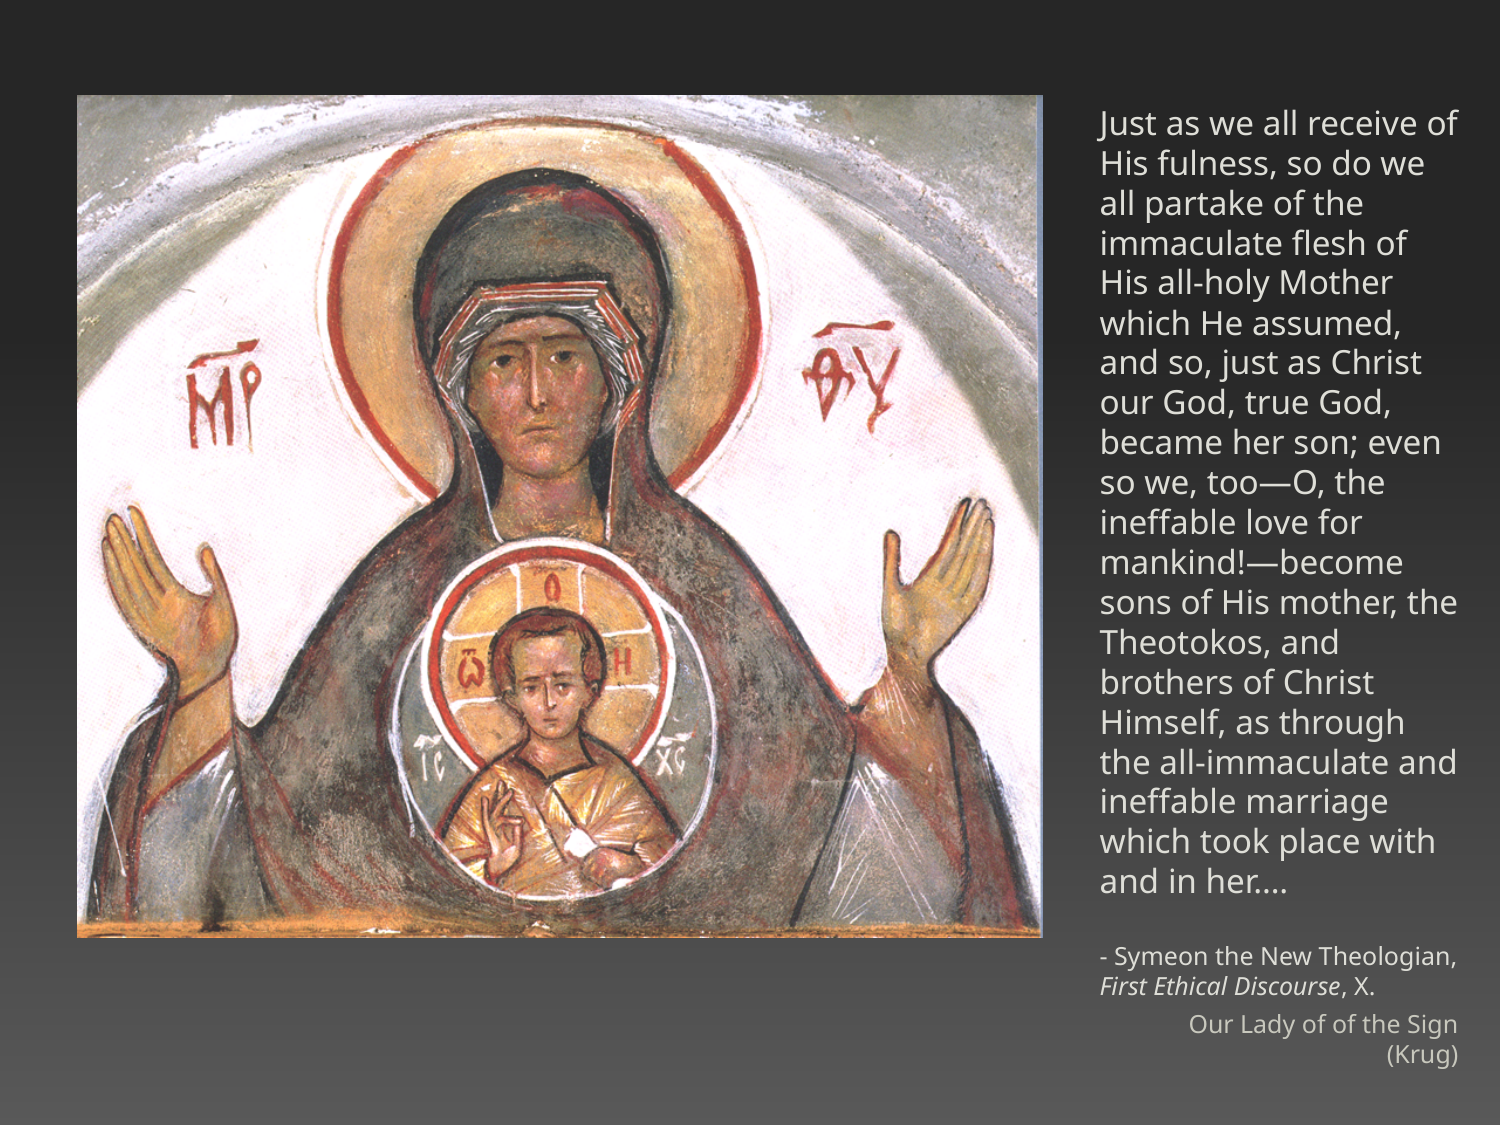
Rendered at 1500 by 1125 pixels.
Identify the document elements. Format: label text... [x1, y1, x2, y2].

title Our Lady of of the Sign (Krug) [1105, 1008, 1474, 1094]
text_box Just as we all receive of His fulness, so do we all partake of the immaculate flesh of His all-holy Mother which He assumed, and so, just as Christ our God, true God, became her son; even so we, too—O, the ineffable love for mankind!—become sons of His mother, the Theotokos, and brothers of Christ Himself, as through the all-immaculate and ineffable marriage which took place with and in her…. - Symeon the New Theologian, First Ethical Discourse, X. [1084, 94, 1474, 1008]
picture [76, 94, 1044, 939]
